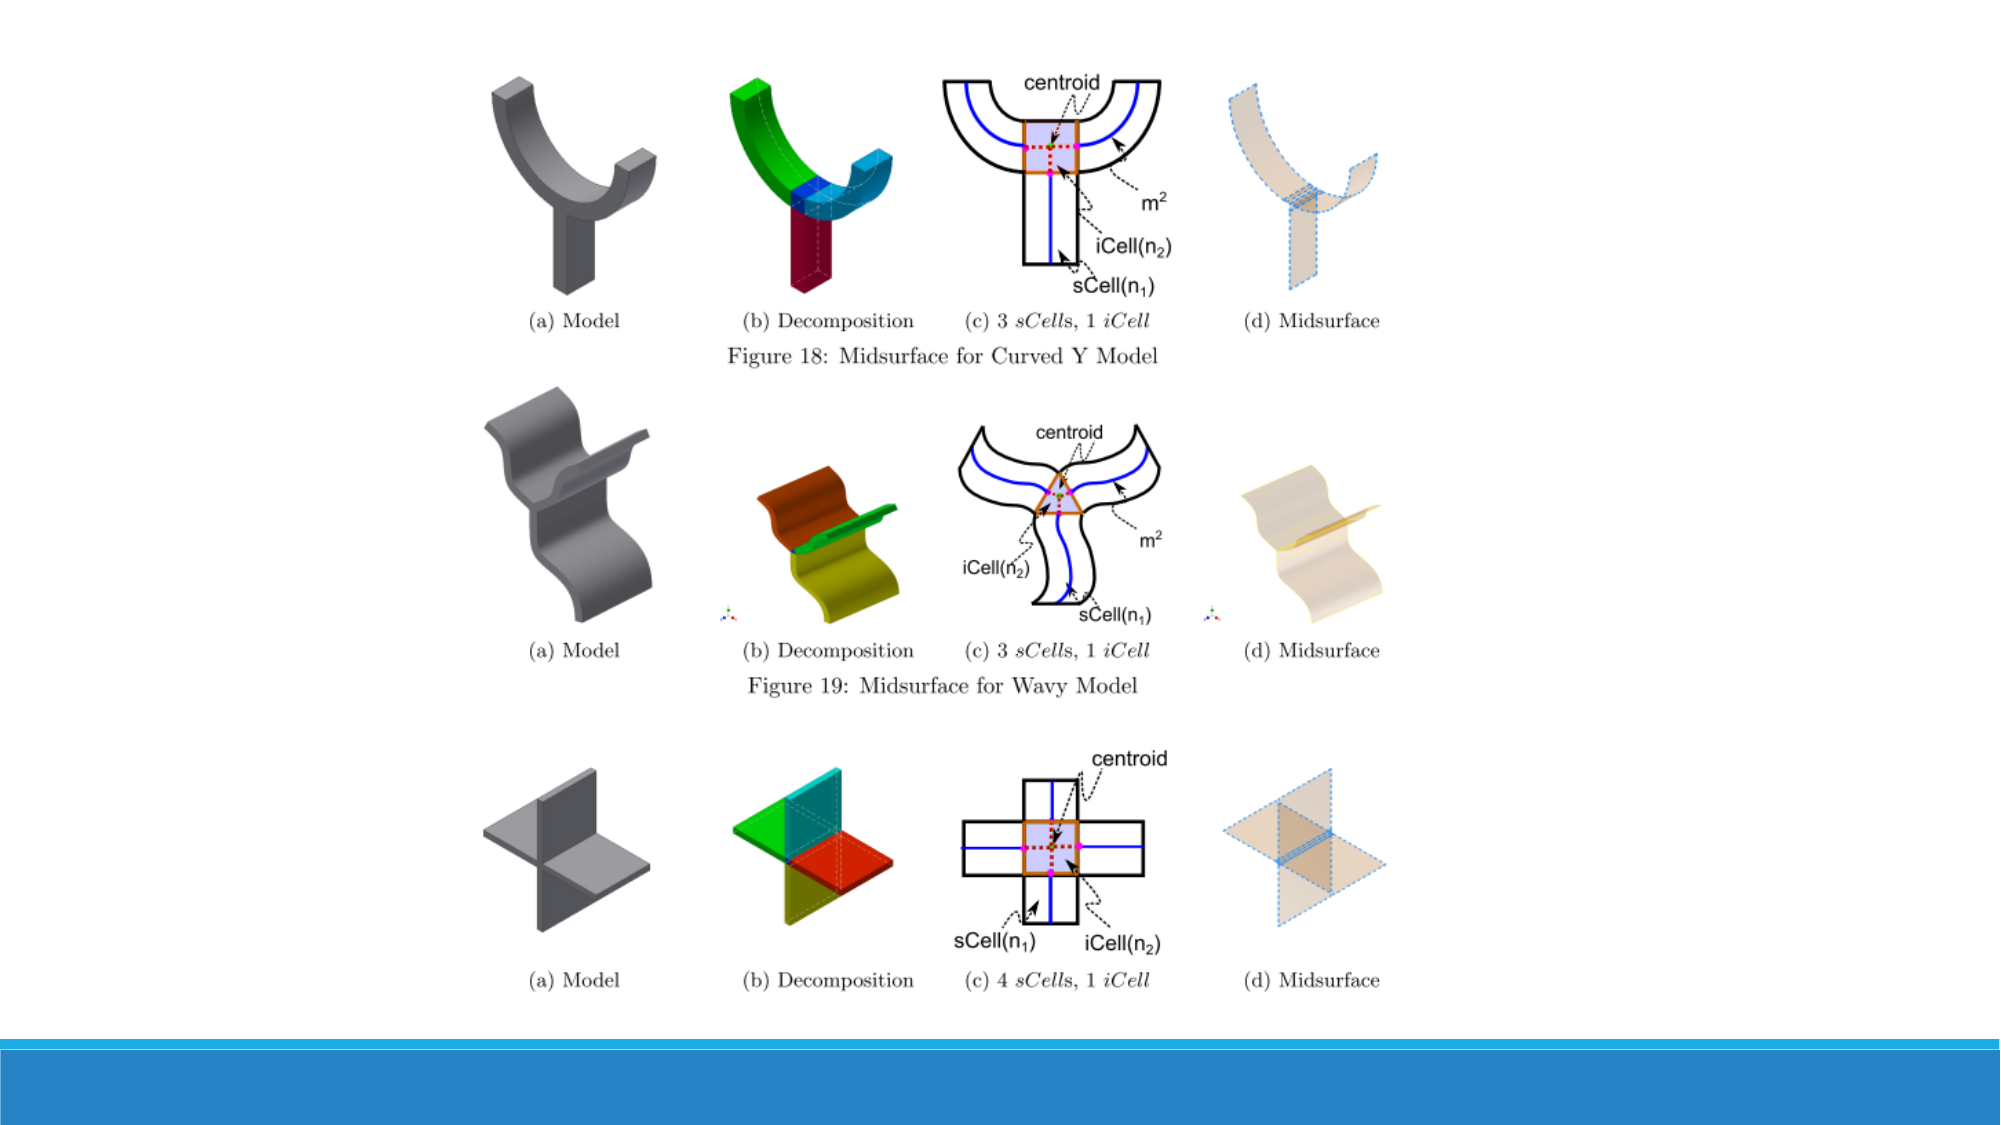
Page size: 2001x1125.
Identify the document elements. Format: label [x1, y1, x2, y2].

picture [464, 56, 1421, 1003]
